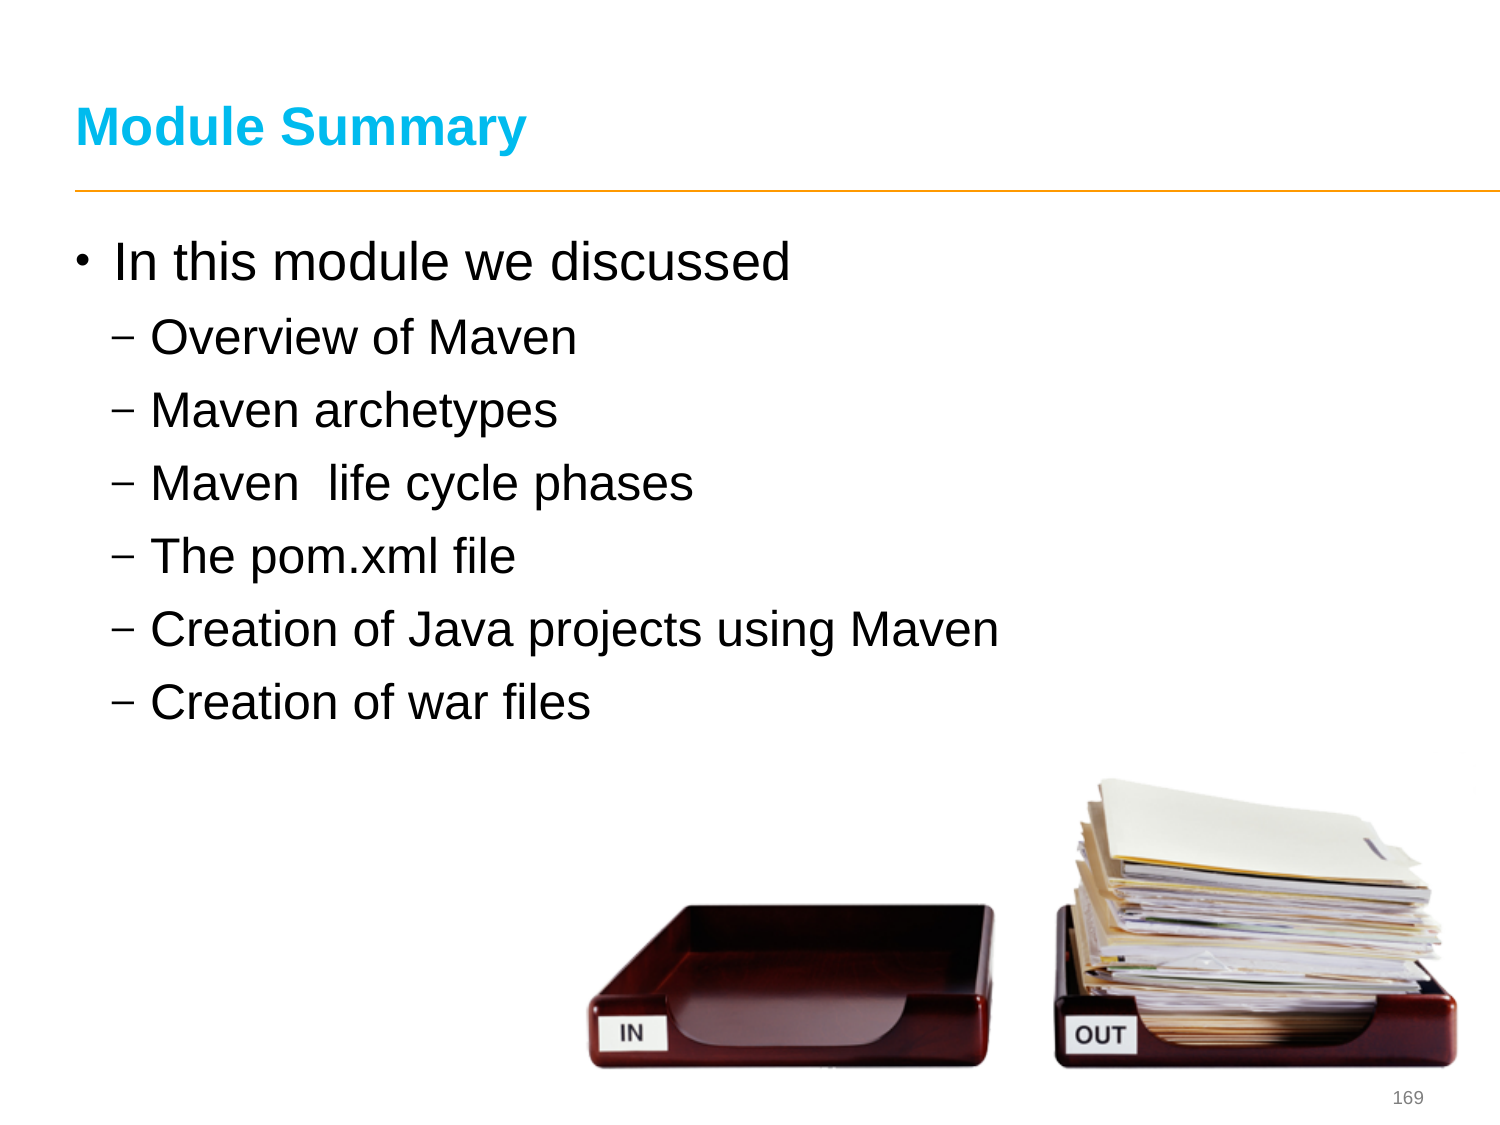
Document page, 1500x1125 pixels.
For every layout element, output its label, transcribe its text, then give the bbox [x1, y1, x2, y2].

title Module Summary [75, 27, 1422, 157]
picture [575, 752, 1476, 1101]
list In this module we discussed Overview of Maven Maven archetypes Maven life cycle phases The pom.xml file Creation of Java projects using Maven Creation of war files [75, 226, 1425, 1018]
